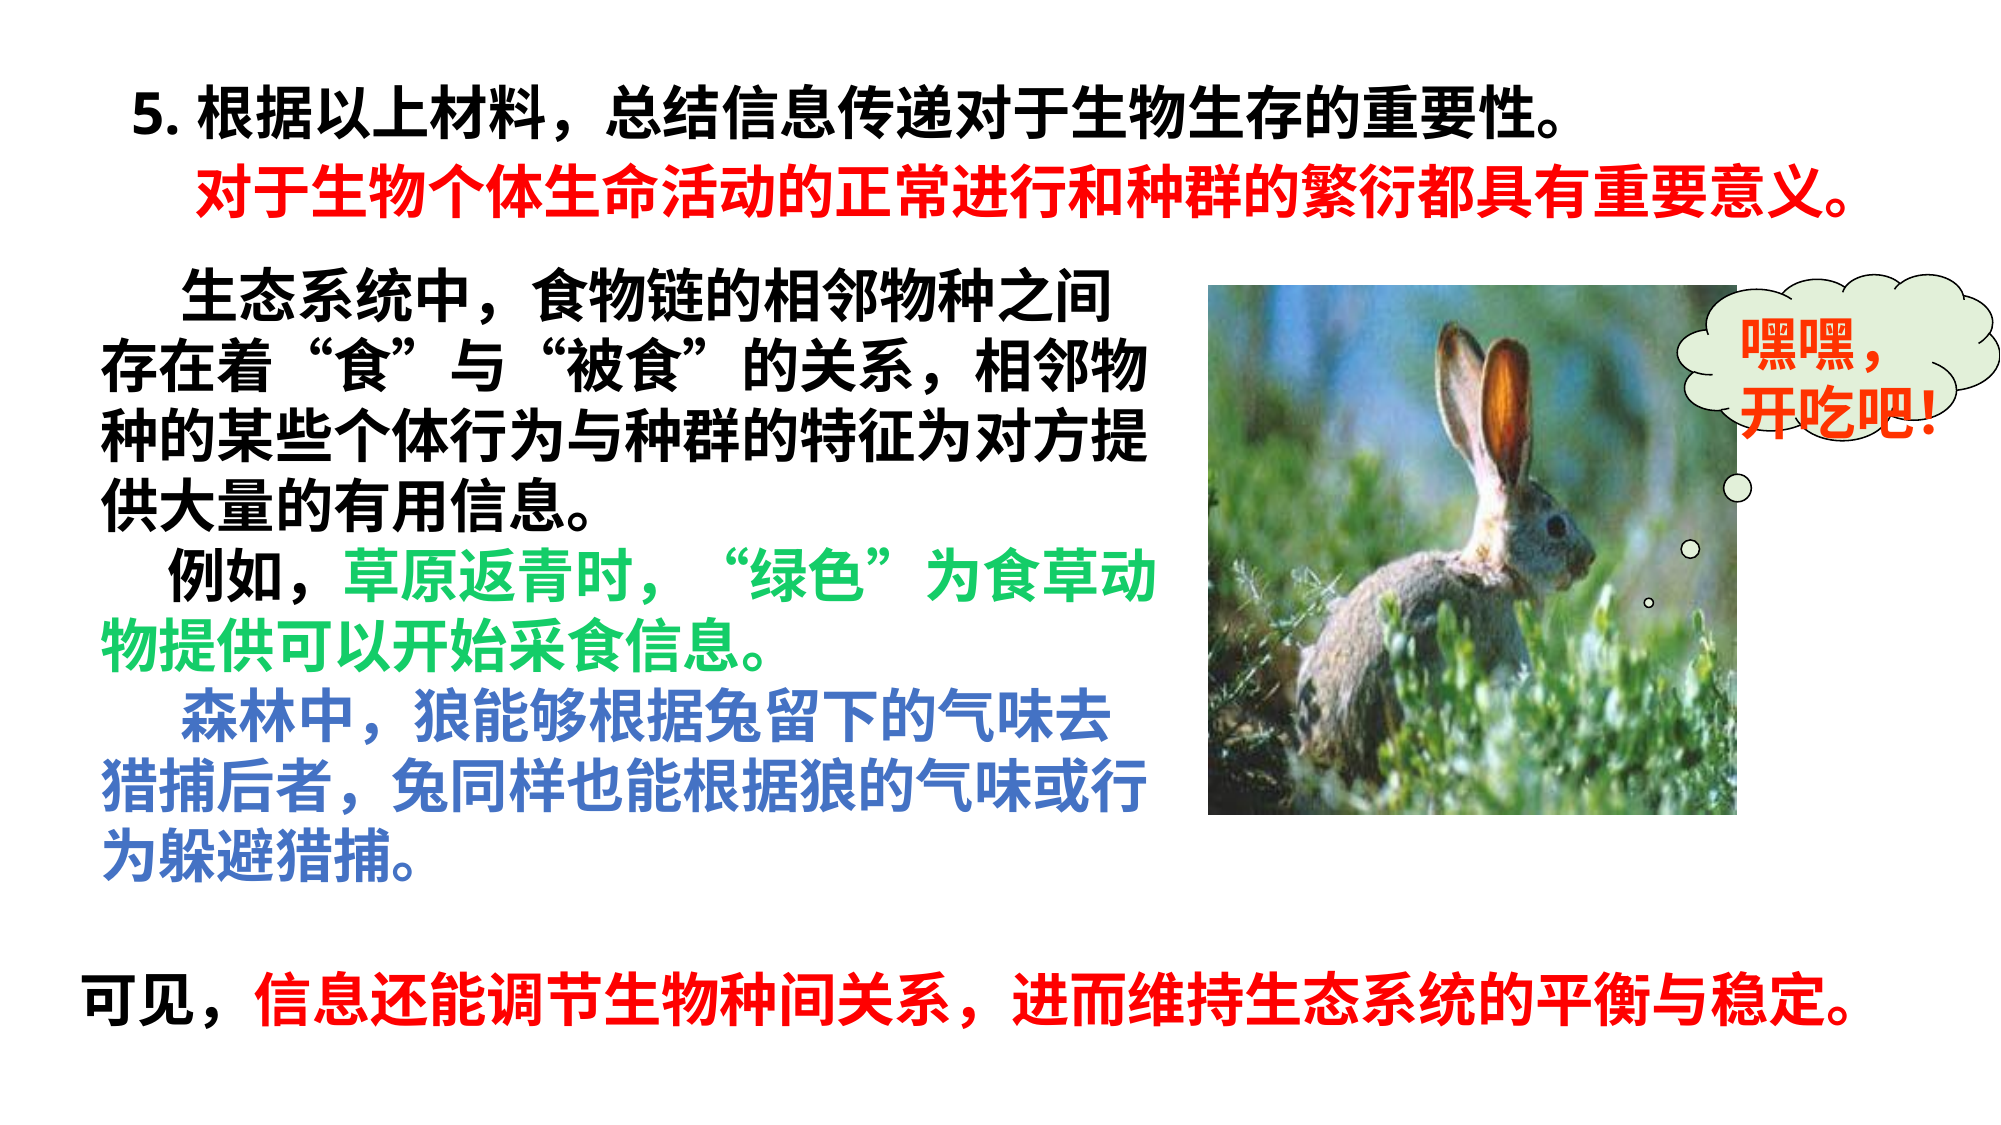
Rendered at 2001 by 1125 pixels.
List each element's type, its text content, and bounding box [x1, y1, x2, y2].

text_box 可见，信息还能调节生物种间关系，进而维持生态系统的平衡与稳定。 [64, 920, 1900, 1041]
text_box 生态系统中，食物链的相邻物种之间存在着“食”与“被食”的关系，相邻物种的某些个体行为与种群的特征为对方提供大量的有用信息。 例如，草原返青时，“绿色”为食草动物提供可以开始采食信息。 森林中，狼能够根据兔留下的气味去猎捕后者，兔同样也能根据狼的气味或行为躲避猎捕。 [85, 251, 1181, 897]
table_header 5.根据以上材料，总结信息传递对于生物生存的重要性。 [62, 25, 1922, 152]
text_box 对于生物个体生命活动的正常进行和种群的繁衍都具有重要意义。 [179, 148, 1965, 233]
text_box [1208, 274, 2000, 815]
